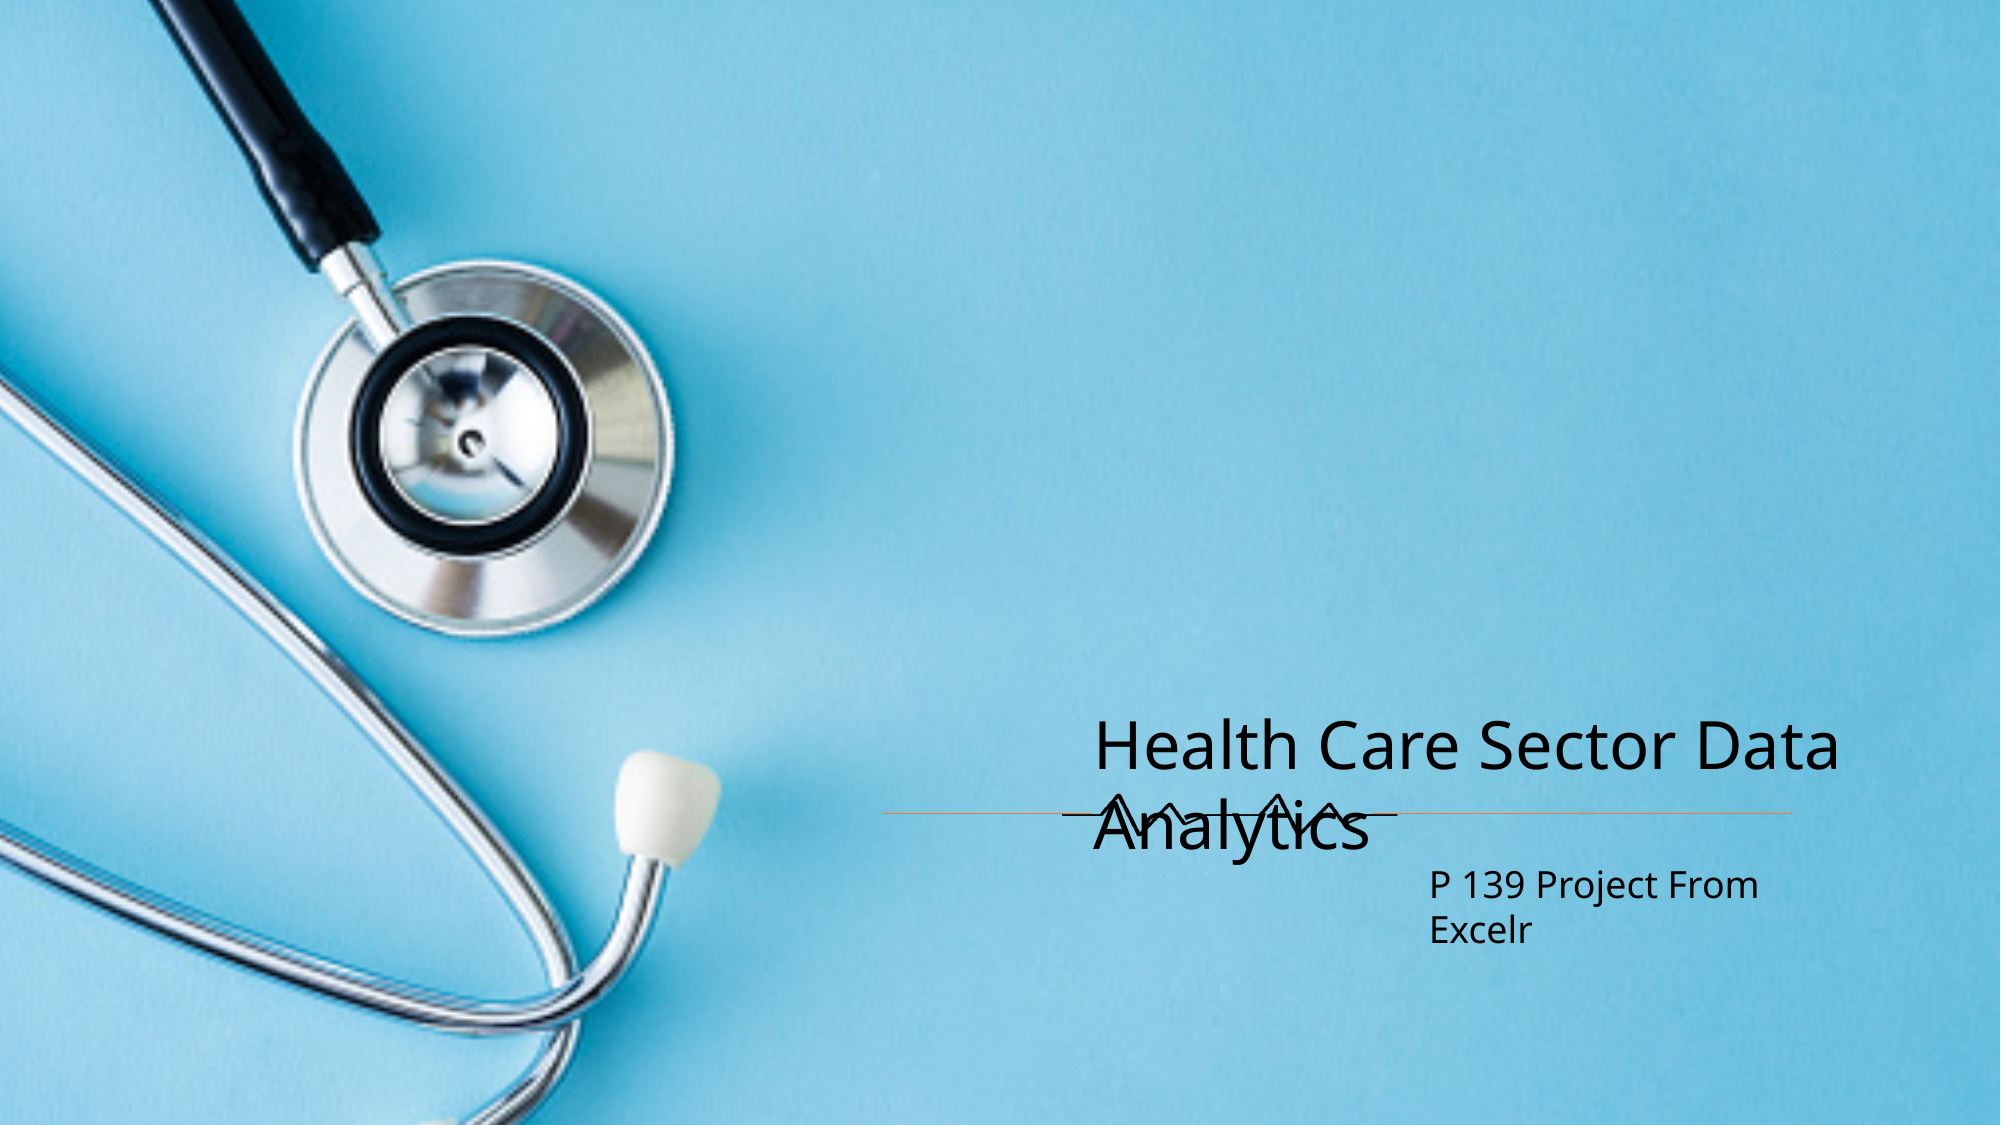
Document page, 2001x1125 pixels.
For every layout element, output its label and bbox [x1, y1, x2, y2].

text_box [882, 773, 1793, 857]
picture [0, 0, 2000, 1125]
